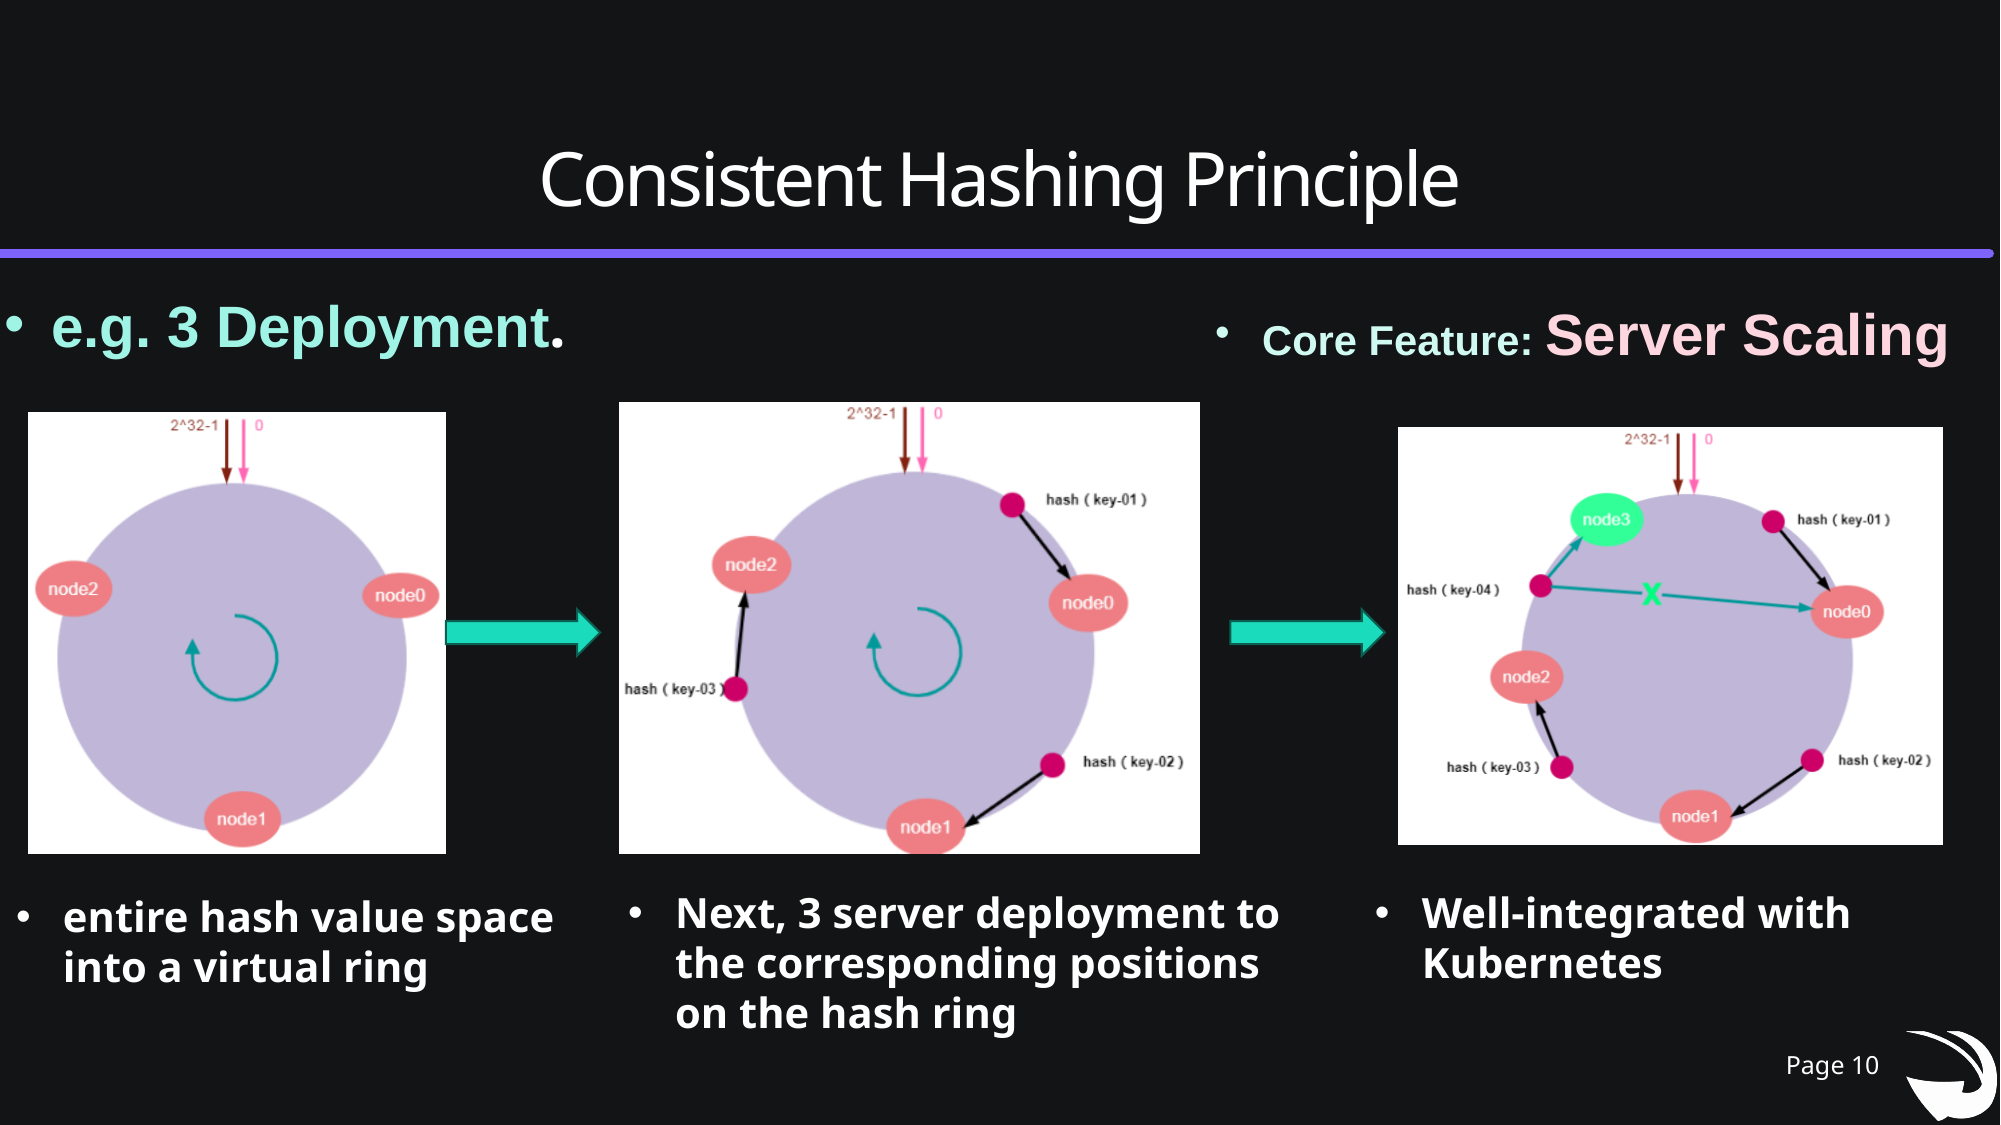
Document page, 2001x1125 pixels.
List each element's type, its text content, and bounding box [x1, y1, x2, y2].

text_box Core Feature: Server Scaling [1200, 289, 1975, 375]
picture [28, 412, 446, 854]
text_box Next, 3 server deployment to the corresponding positions on the hash ring [613, 879, 1317, 1045]
picture [1398, 427, 1943, 845]
text_box [446, 606, 602, 659]
text_box Consistent Hashing Principle [417, 123, 1583, 229]
text_box e.g. 3 Deployment. [0, 281, 693, 367]
picture [1903, 1028, 2000, 1125]
text_box Well-integrated with Kubernetes [1360, 879, 2000, 1045]
picture [619, 402, 1200, 854]
text_box entire hash value space into a virtual ring [1, 883, 570, 999]
text_box [1229, 606, 1387, 659]
